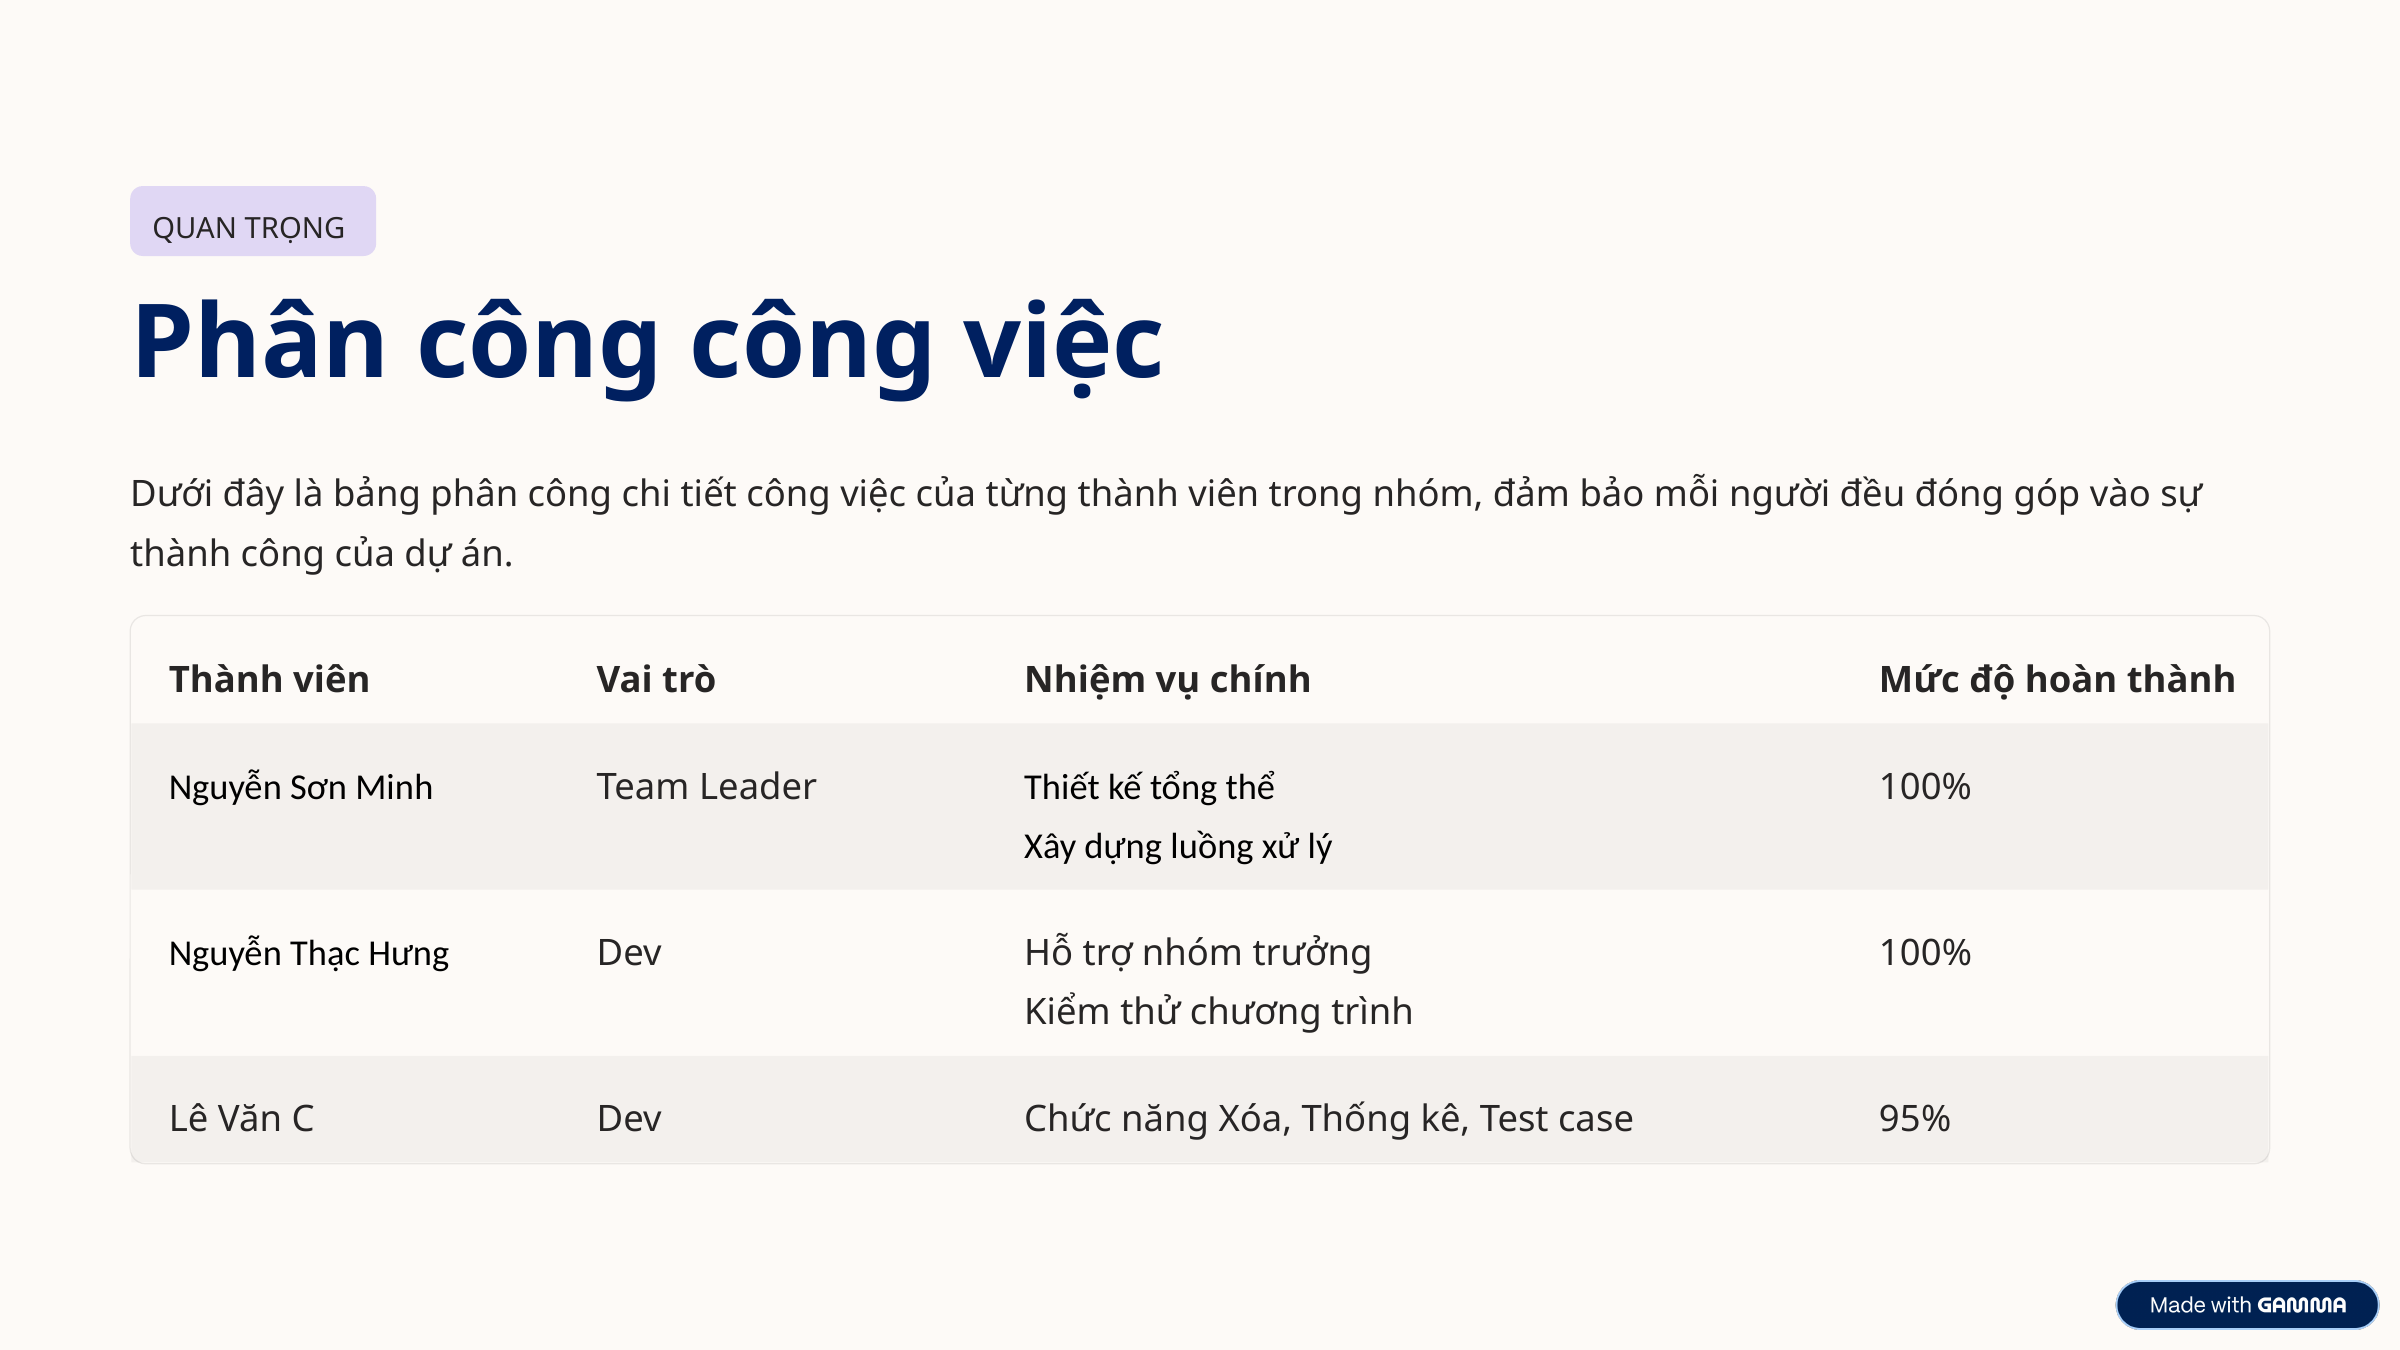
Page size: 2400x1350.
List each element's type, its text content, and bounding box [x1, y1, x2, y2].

text_box [131, 723, 2269, 889]
text_box Mức độ hoàn thành [1878, 640, 2232, 700]
text_box Phân công công việc [130, 270, 1154, 399]
text_box 95% [1878, 1079, 2232, 1139]
text_box Nhiệm vụ chính [1024, 640, 1804, 700]
text_box 100% [1878, 913, 2232, 973]
text_box [130, 186, 377, 257]
text_box [131, 1055, 2269, 1163]
text_box QUAN TRỌNG [152, 197, 354, 245]
text_box [131, 616, 2269, 723]
text_box [131, 889, 2269, 1055]
picture [2106, 1271, 2389, 1339]
text_box Nguyễn Thạc Hưng [168, 913, 522, 973]
text_box Thành viên [168, 640, 522, 700]
text_box Team Leader [596, 746, 949, 807]
text_box Chức năng Xóa, Thống kê, Test case [1024, 1079, 1804, 1139]
text_box Lê Văn C [168, 1079, 522, 1139]
text_box Dev [596, 1079, 949, 1139]
text_box Hỗ trợ nhóm trưởng Kiểm thử chương trình [1024, 913, 1804, 1033]
text_box 100% [1878, 746, 2232, 807]
text_box Vai trò [596, 640, 949, 700]
text_box Dưới đây là bảng phân công chi tiết công việc của từng thành viên trong nhóm, đảm bảo mỗi người đều đóng góp vào sự thành công của dự án. [130, 454, 2270, 574]
text_box Thiết kế tổng thể Xây dựng luồng xử lý [1024, 746, 1804, 866]
text_box Dev [596, 913, 949, 973]
text_box Nguyễn Sơn Minh [168, 746, 522, 807]
